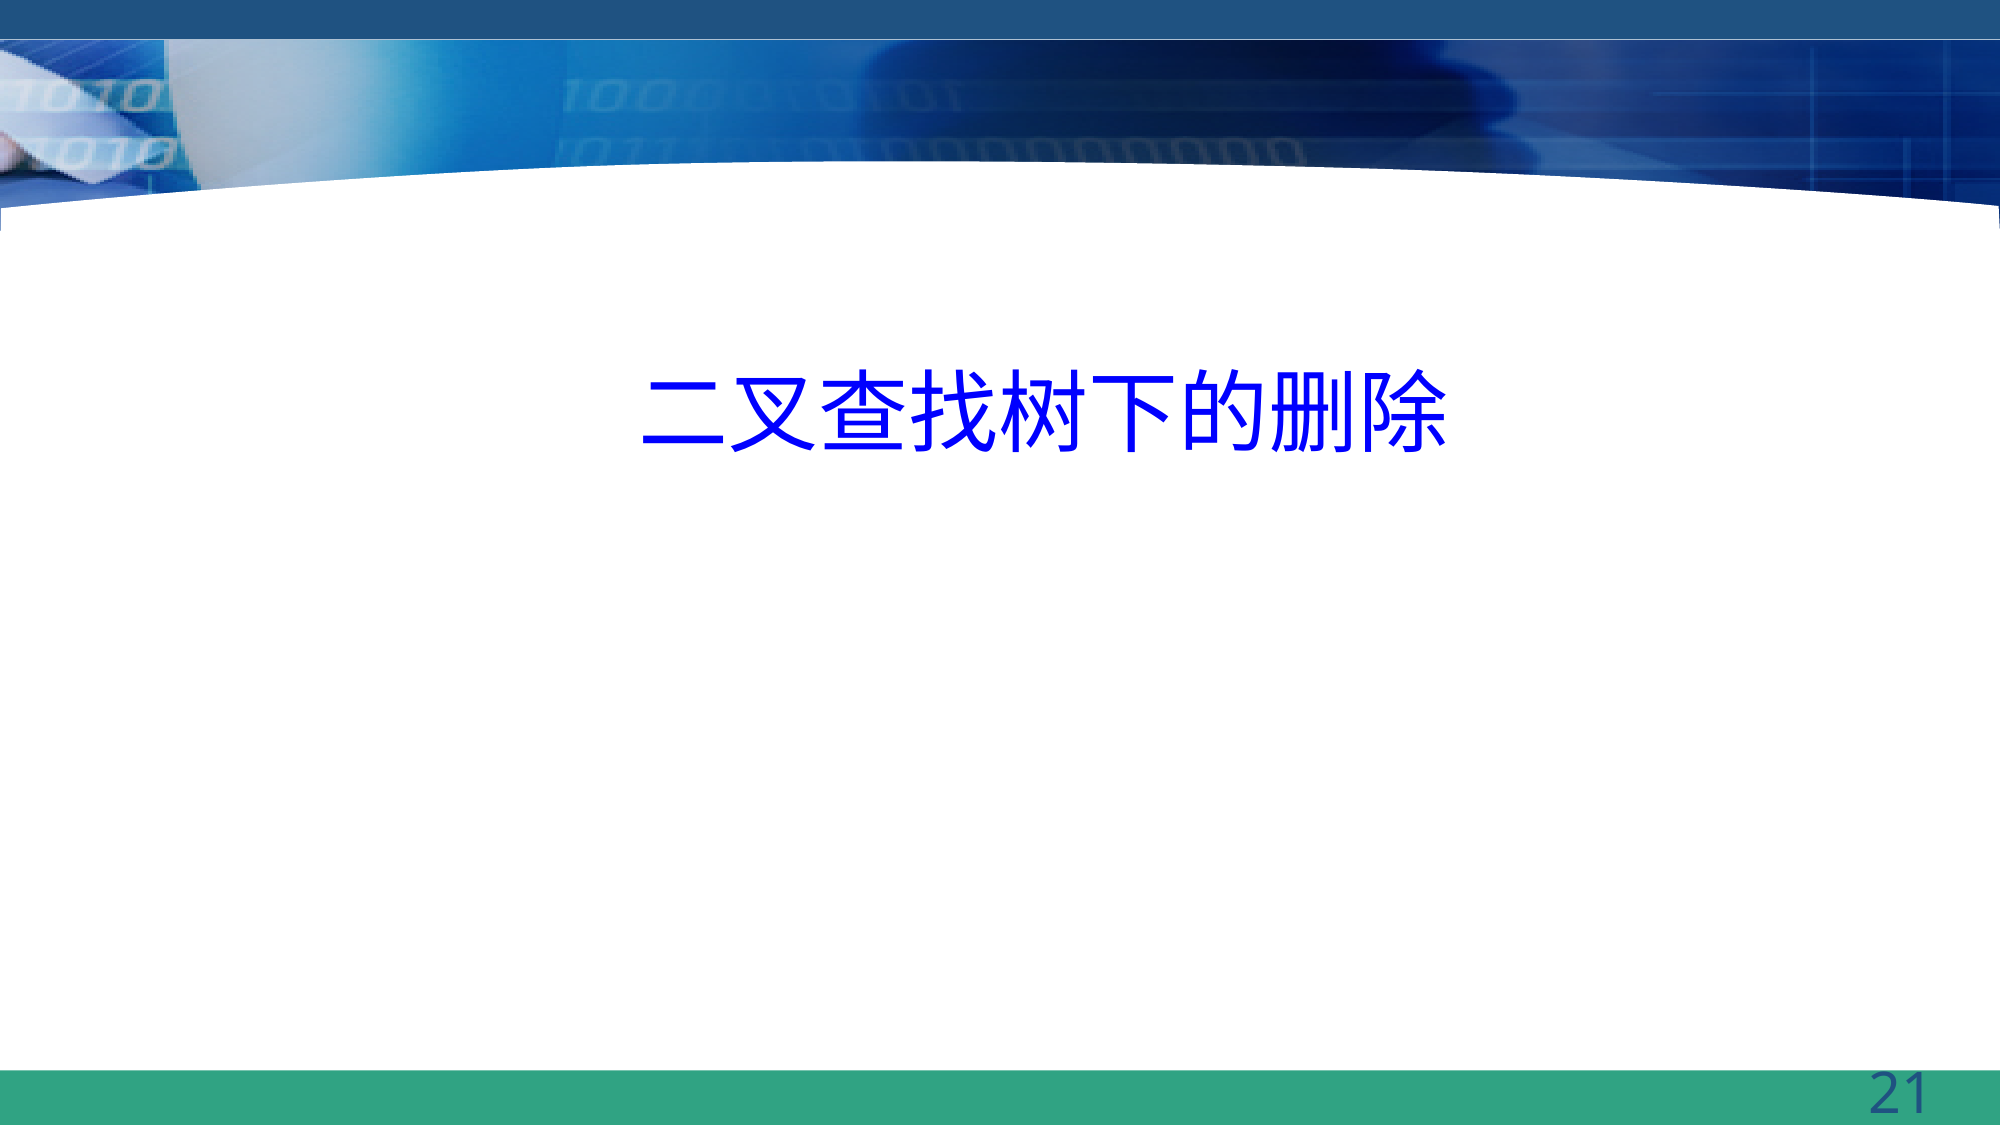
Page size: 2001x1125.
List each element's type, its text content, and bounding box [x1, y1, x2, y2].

title 二叉查找树下的删除 [212, 348, 1874, 701]
picture [0, 40, 2000, 213]
